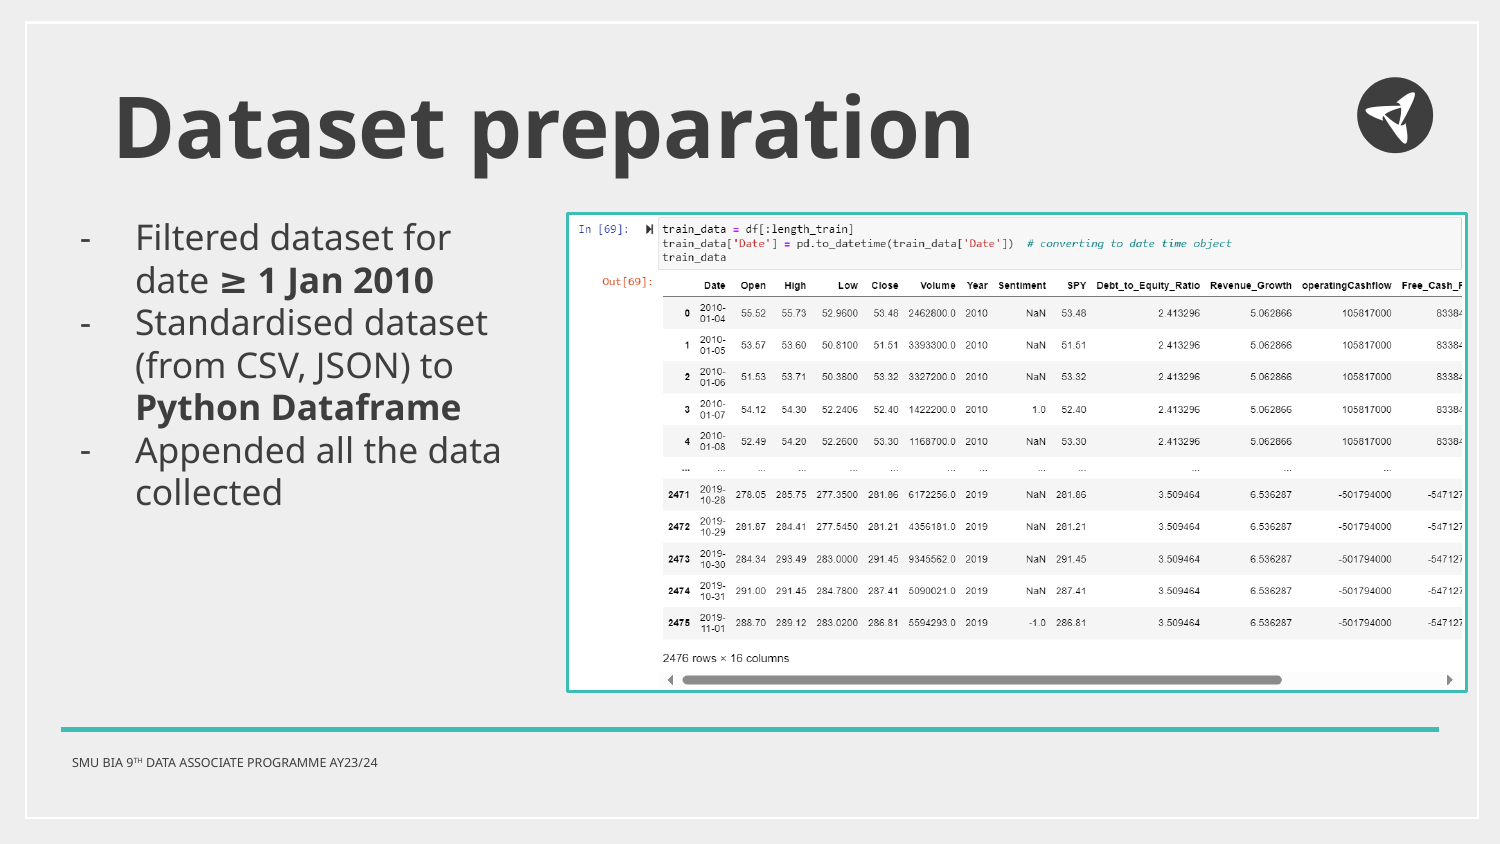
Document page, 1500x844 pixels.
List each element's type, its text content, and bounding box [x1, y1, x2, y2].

list Filtered dataset for date ≥ 1 Jan 2010 Standardised dataset (from CSV, JSON) to Python Dataframe Appended all the data collected [60, 215, 530, 319]
picture [1351, 71, 1440, 160]
title Dataset preparation [112, 73, 1388, 158]
picture [568, 214, 1465, 691]
